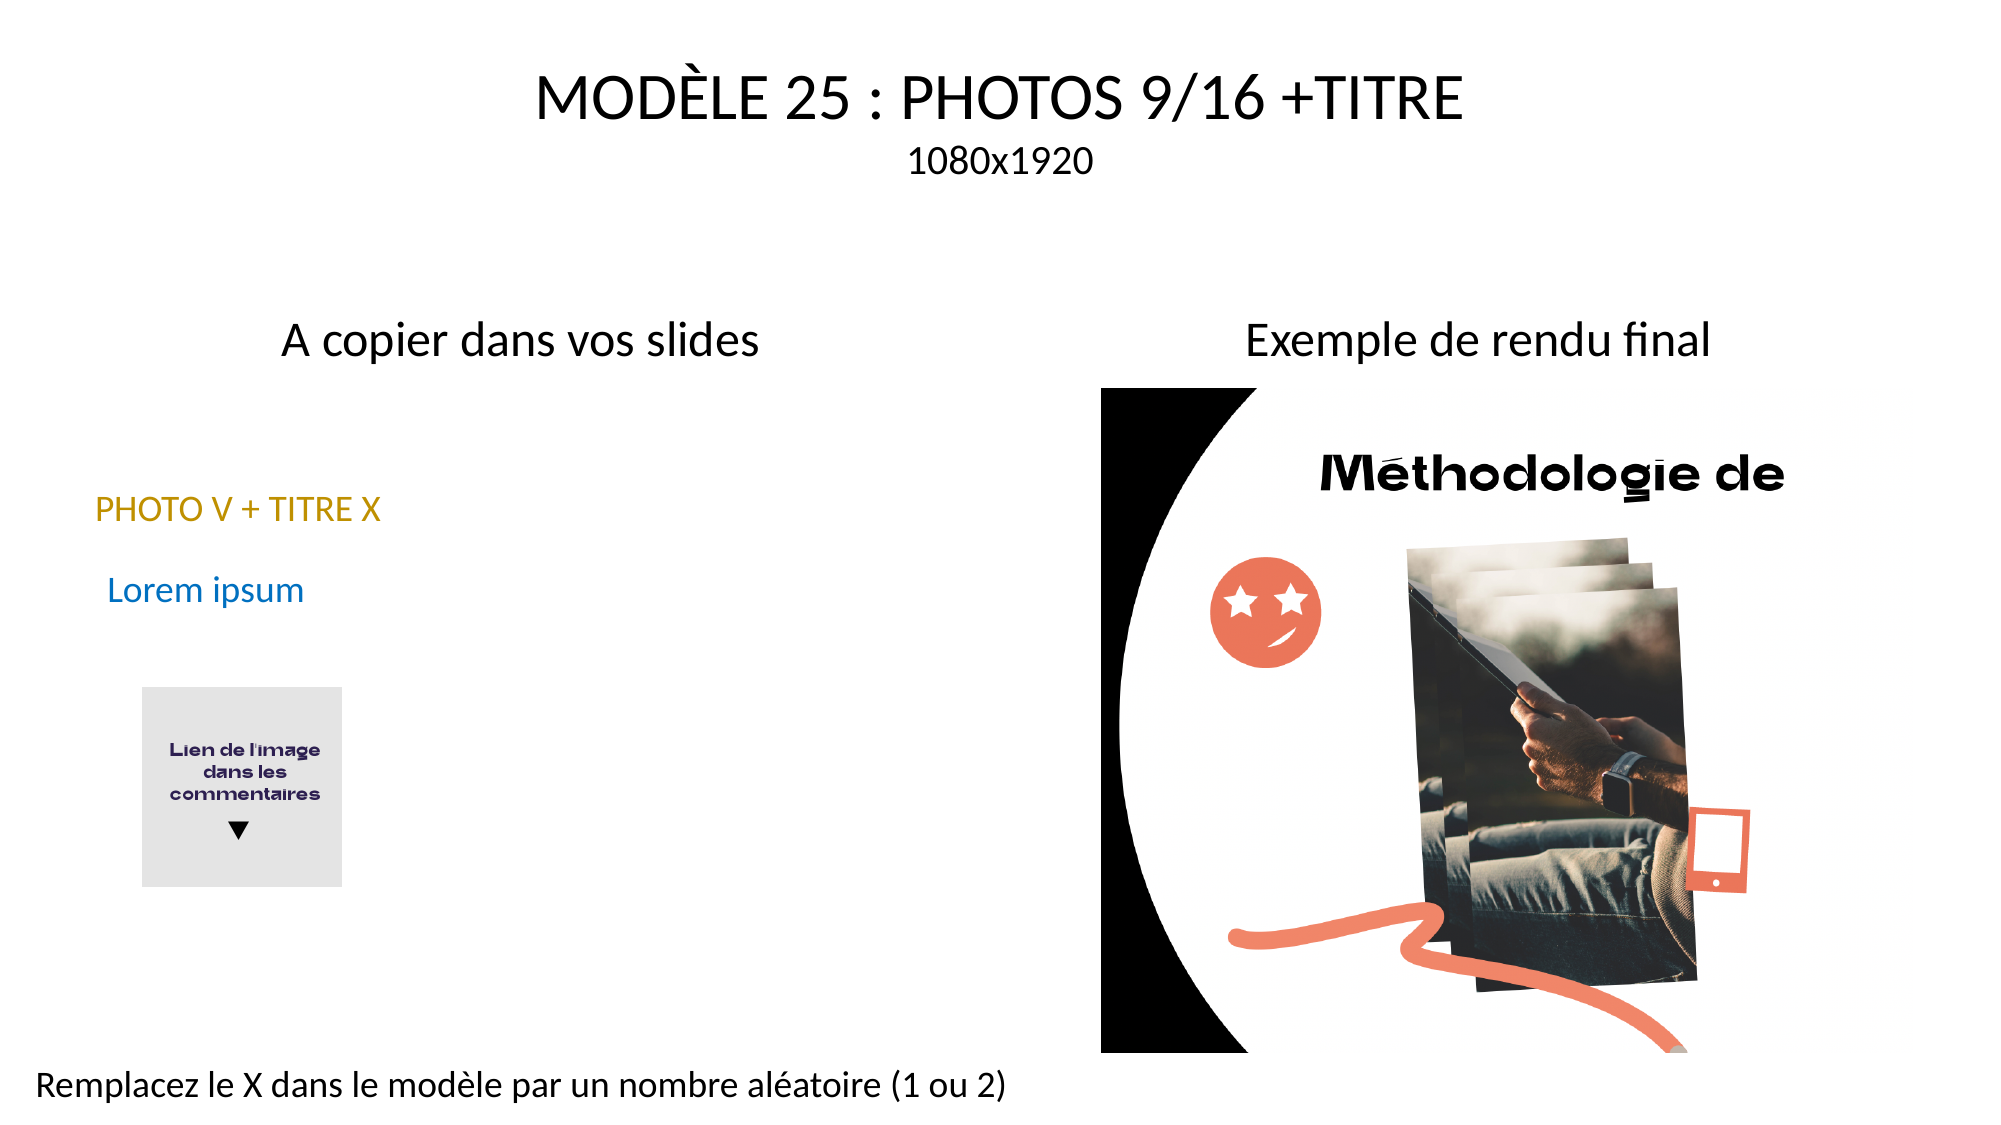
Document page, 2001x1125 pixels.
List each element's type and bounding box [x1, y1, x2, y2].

text_box [80, 476, 1057, 887]
picture [1101, 388, 1913, 1053]
